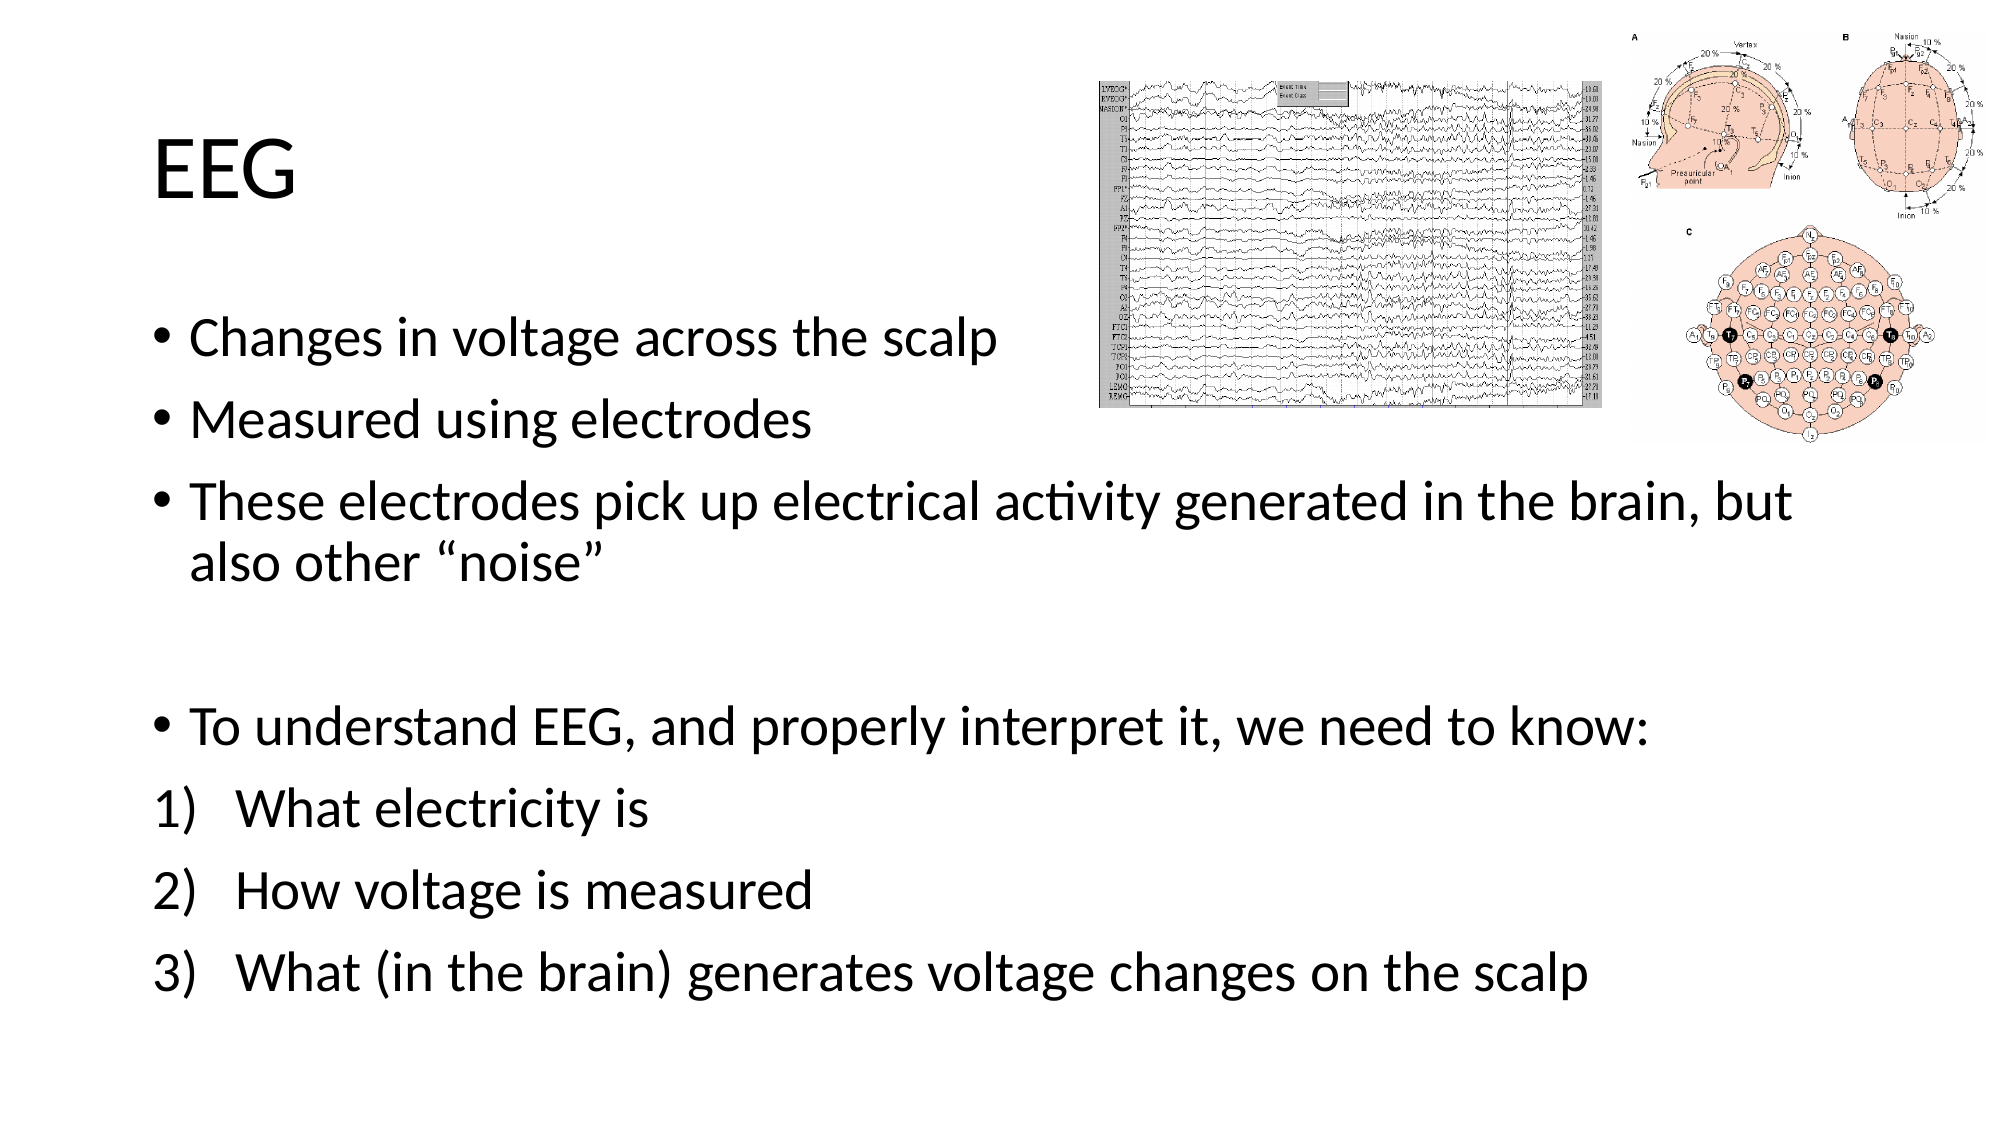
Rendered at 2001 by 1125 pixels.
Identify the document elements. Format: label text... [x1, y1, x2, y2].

picture [1099, 81, 1603, 408]
picture [1627, 28, 1986, 445]
title EEG [137, 59, 1622, 278]
list Changes in voltage across the scalp Measured using electrodes These electrodes pick up electrical activity generated in the brain, but also other “noise” To understand EEG, and properly interpret it, we need to know: What electricity is How voltage is measured What (in the brain) generates voltage changes on the scalp [137, 299, 1863, 1014]
